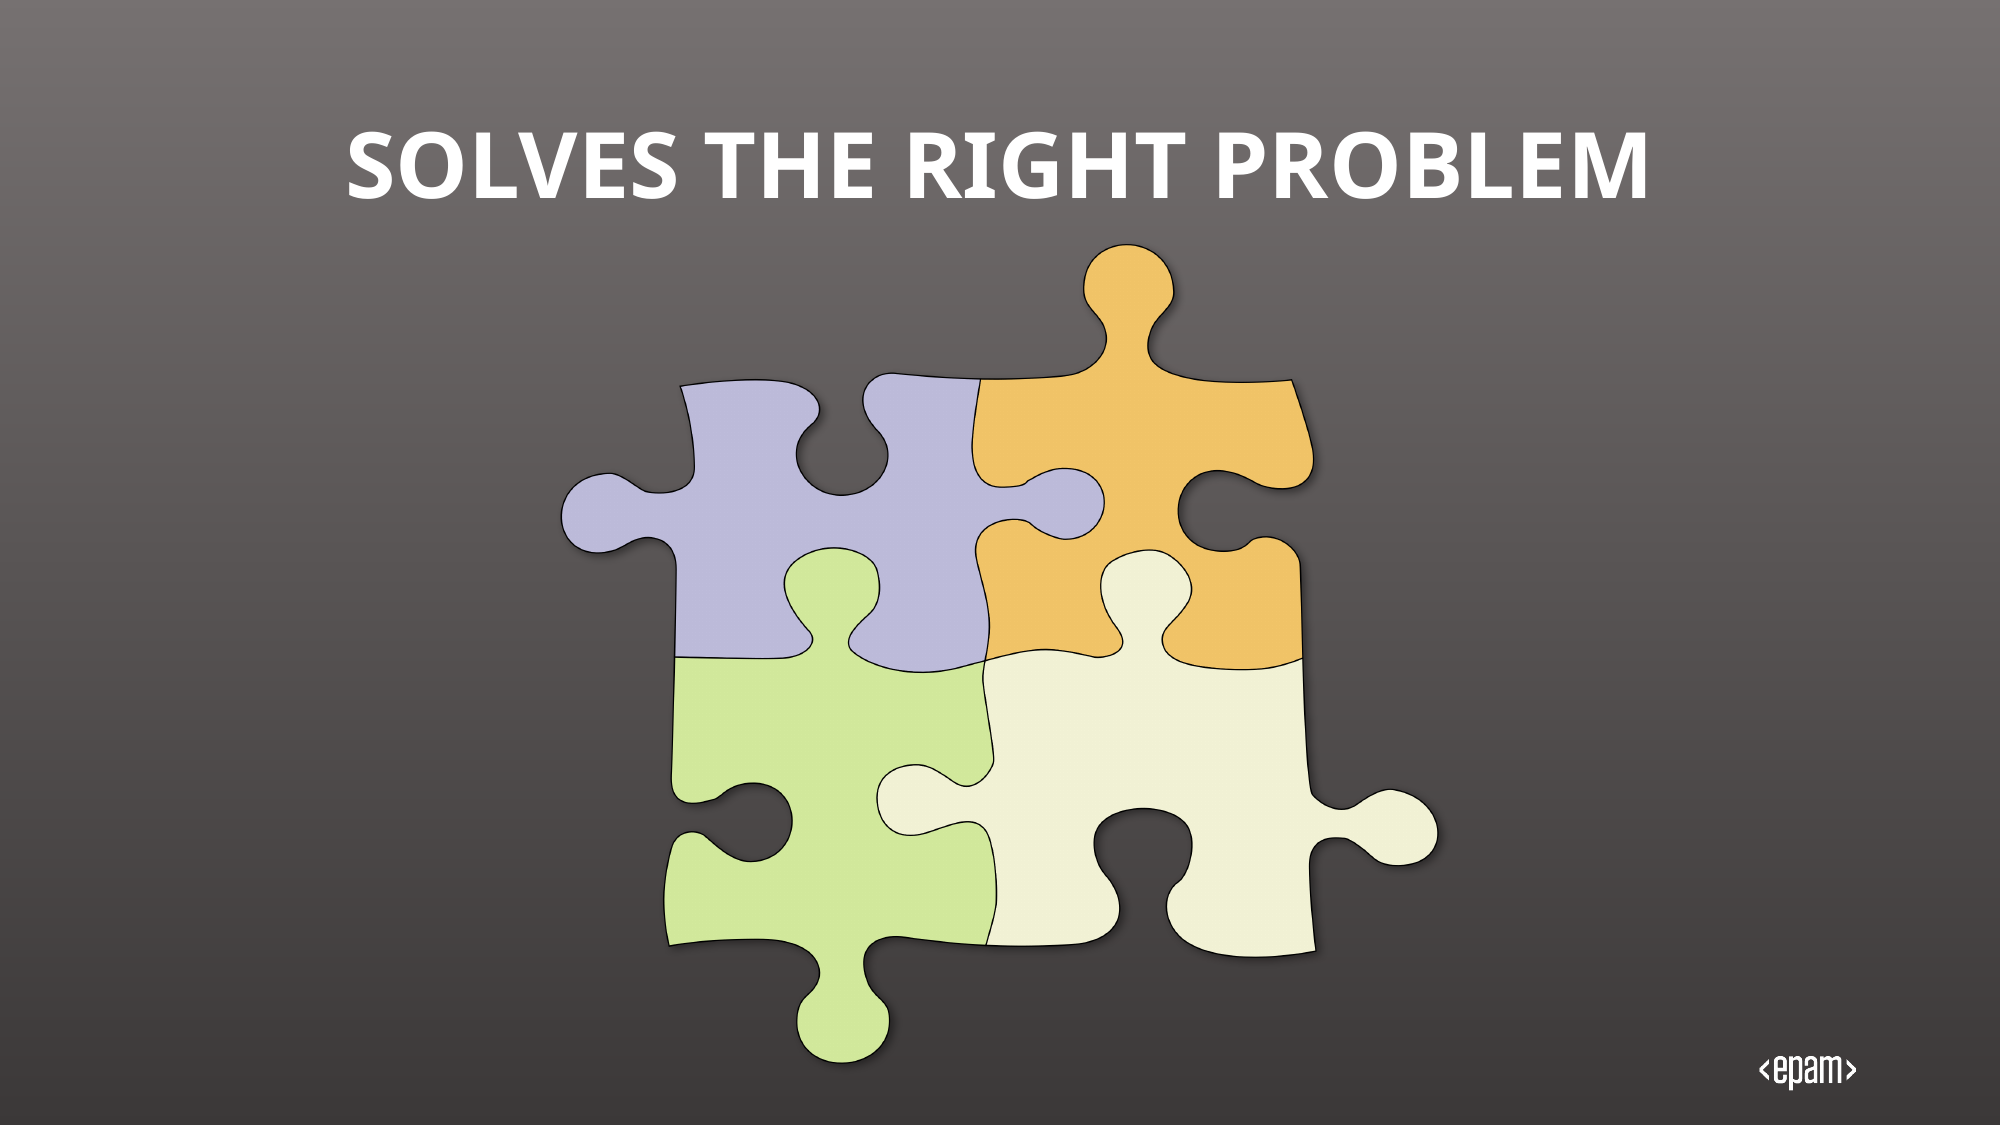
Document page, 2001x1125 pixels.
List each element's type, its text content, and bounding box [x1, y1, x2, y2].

title SOLVES THE RIGHT PROBLEM [137, 59, 1863, 278]
picture [540, 232, 1460, 1082]
picture [1752, 1052, 1863, 1094]
